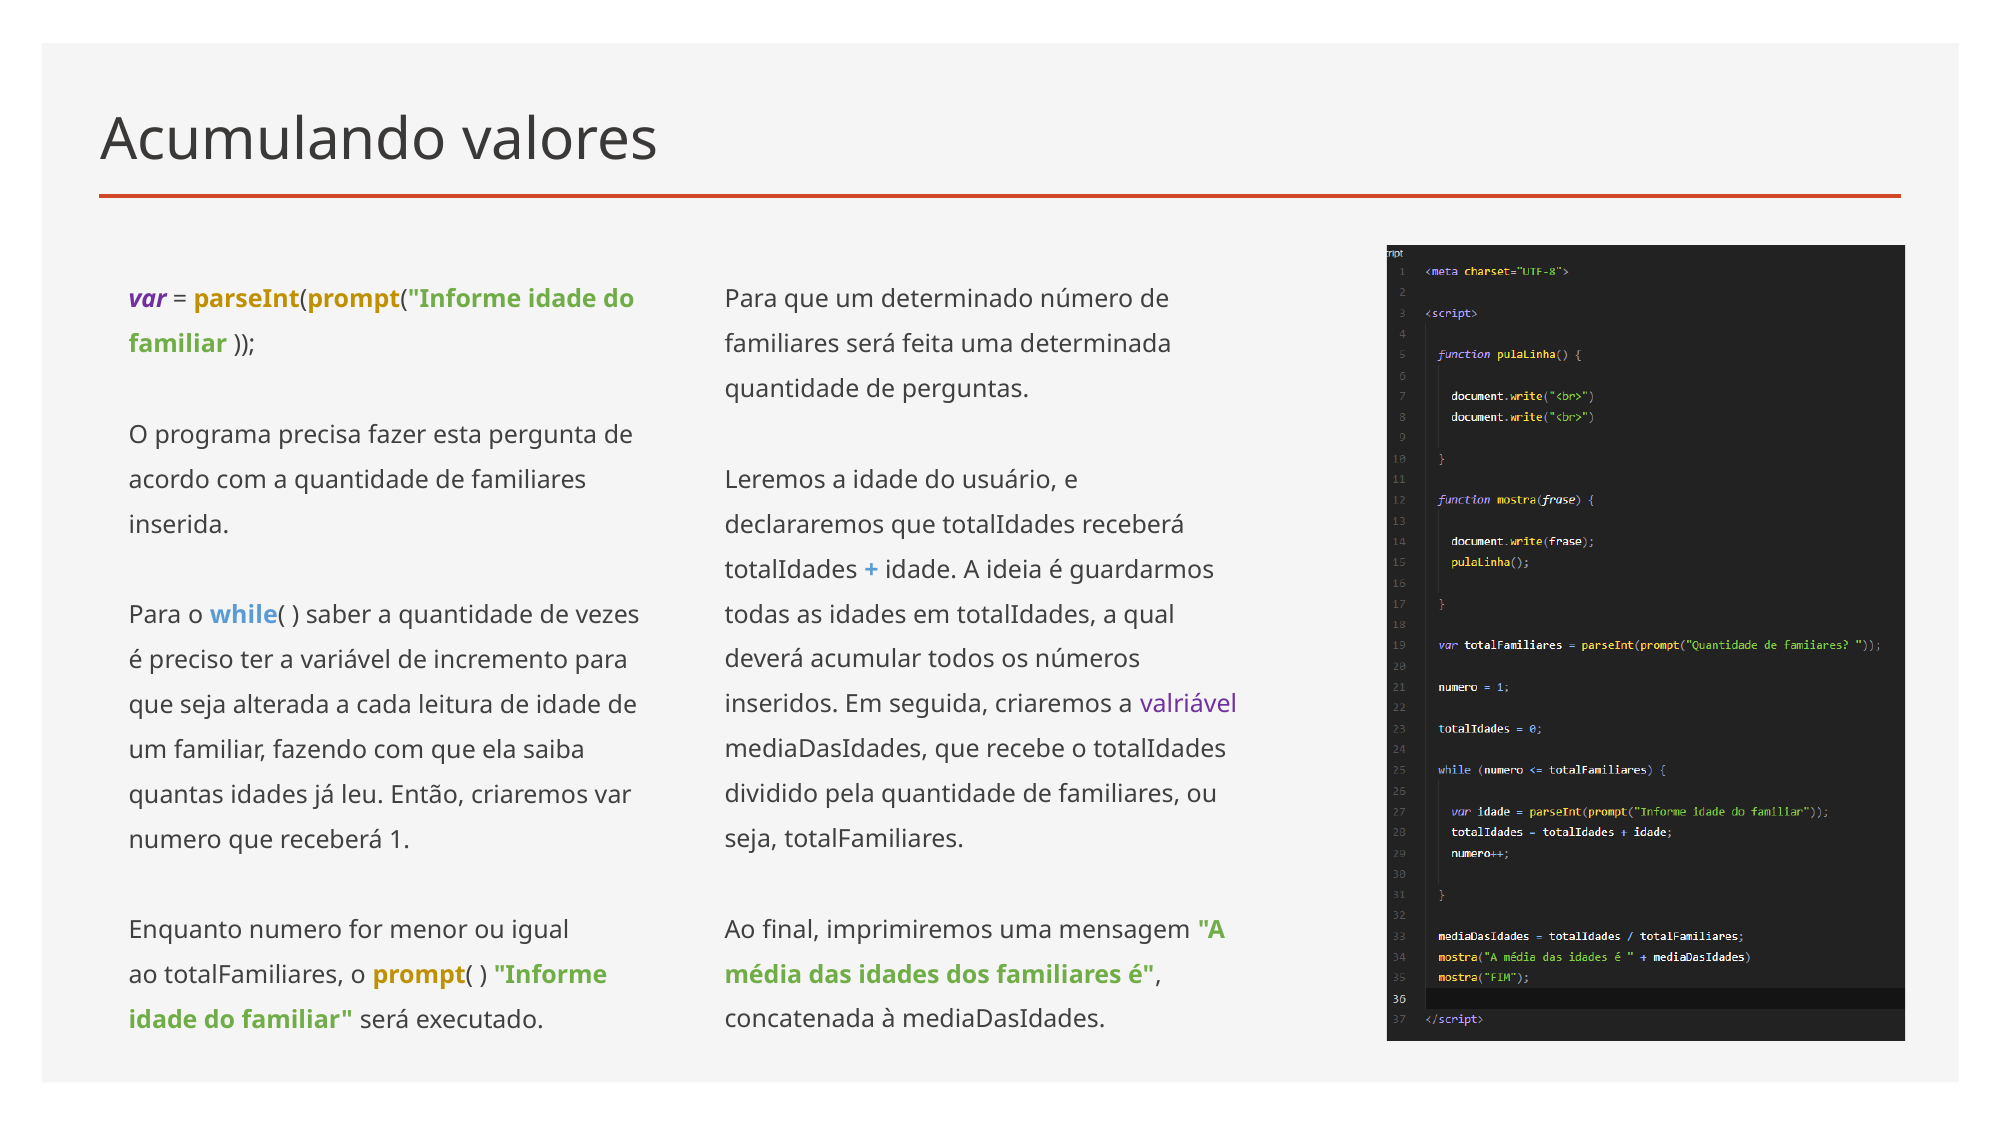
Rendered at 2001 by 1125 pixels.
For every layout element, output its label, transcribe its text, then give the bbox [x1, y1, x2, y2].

title Acumulando valores [85, 73, 1214, 179]
picture [1386, 245, 1906, 1041]
list Para que um determinado número de familiares será feita uma determinada quantidade de perguntas. Leremos a idade do usuário, e declararemos que totalIdades receberá totalIdades + idade. A ideia é guardarmos todas as idades em totalIdades, a qual deverá acumular todos os números inseridos. Em seguida, criaremos a valriável mediaDasIdades, que recebe o totalIdades dividido pela quantidade de familiares, ou seja, totalFamiliares. Ao final, imprimiremos uma mensagem "A média das idades dos familiares é", concatenada à mediaDasIdades. [709, 260, 1260, 1098]
text_box var = parseInt(prompt("Informe idade do familiar )); O programa precisa fazer esta pergunta de acordo com a quantidade de familiares inserida. Para o while( ) saber a quantidade de vezes é preciso ter a variável de incremento para que seja alterada a cada leitura de idade de um familiar, fazendo com que ela saiba quantas idades já leu. Então, criaremos var numero que receberá 1. Enquanto numero for menor ou igual ao totalFamiliares, o prompt( ) "Informe idade do familiar" será executado. [113, 260, 663, 1098]
